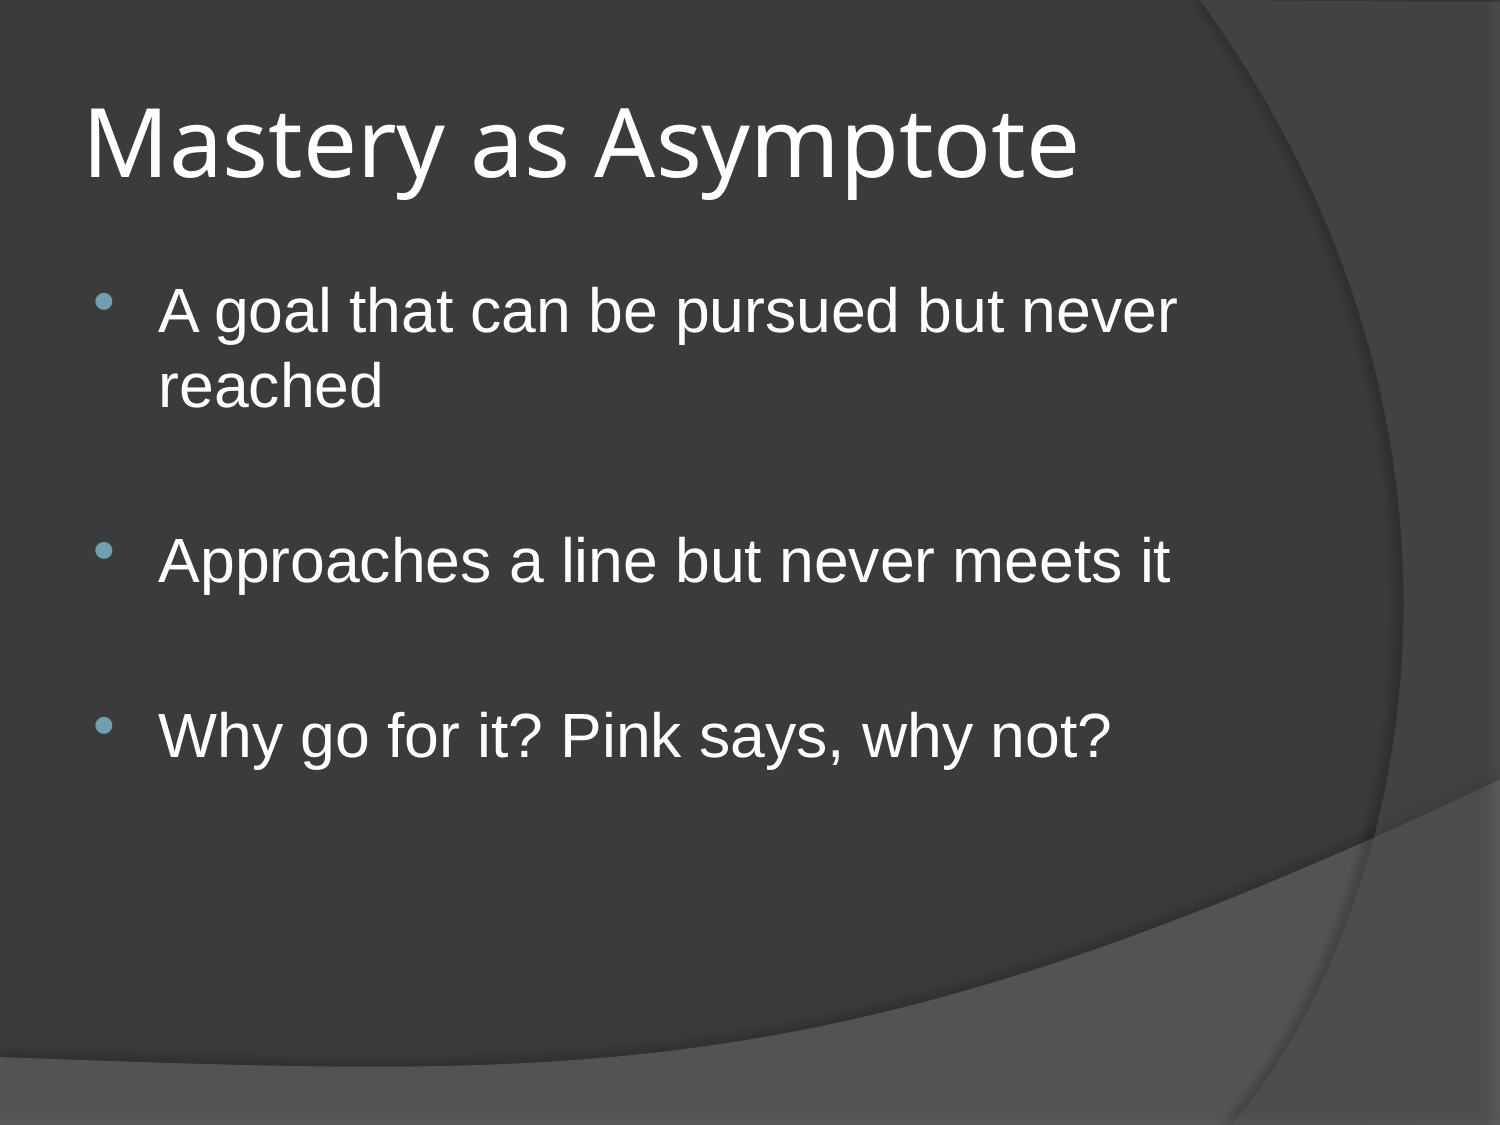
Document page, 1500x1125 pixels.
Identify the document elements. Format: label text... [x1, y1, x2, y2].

list A goal that can be pursued but never reached Approaches a line but never meets it Why go for it? Pink says, why not? [75, 262, 1300, 1005]
title Mastery as Asymptote [75, 45, 1300, 233]
